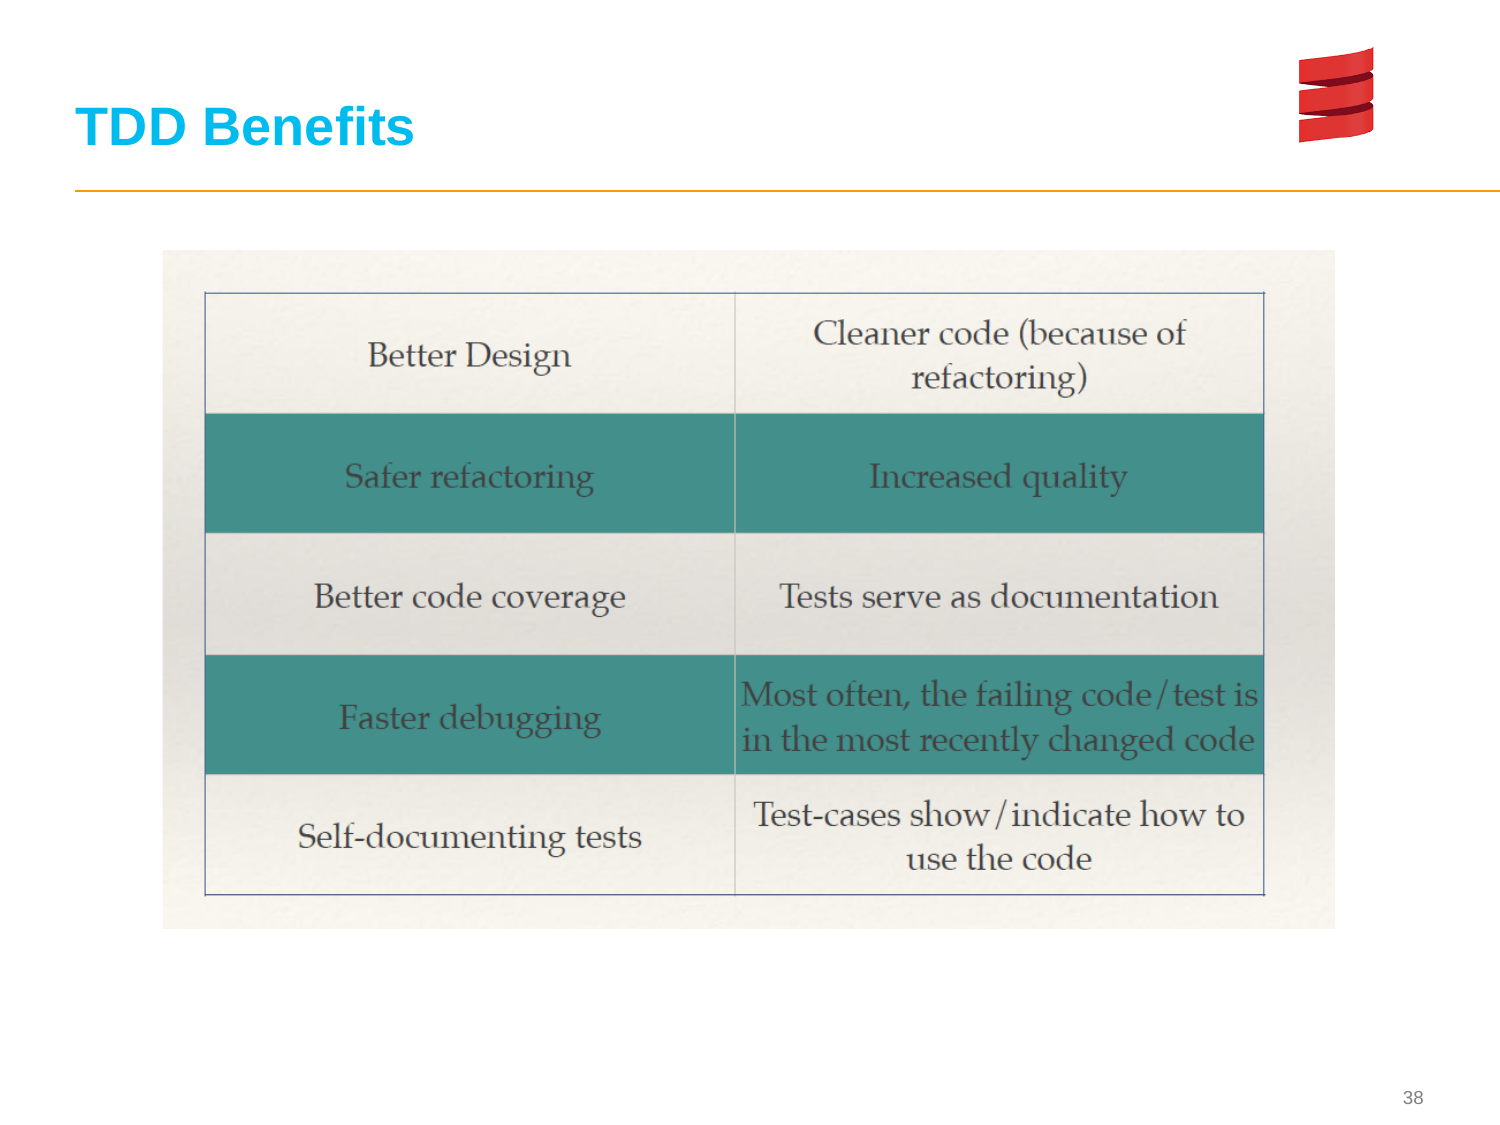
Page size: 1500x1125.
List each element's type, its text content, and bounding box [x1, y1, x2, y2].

title TDD Benefits [75, 27, 1422, 157]
picture [162, 249, 1336, 930]
